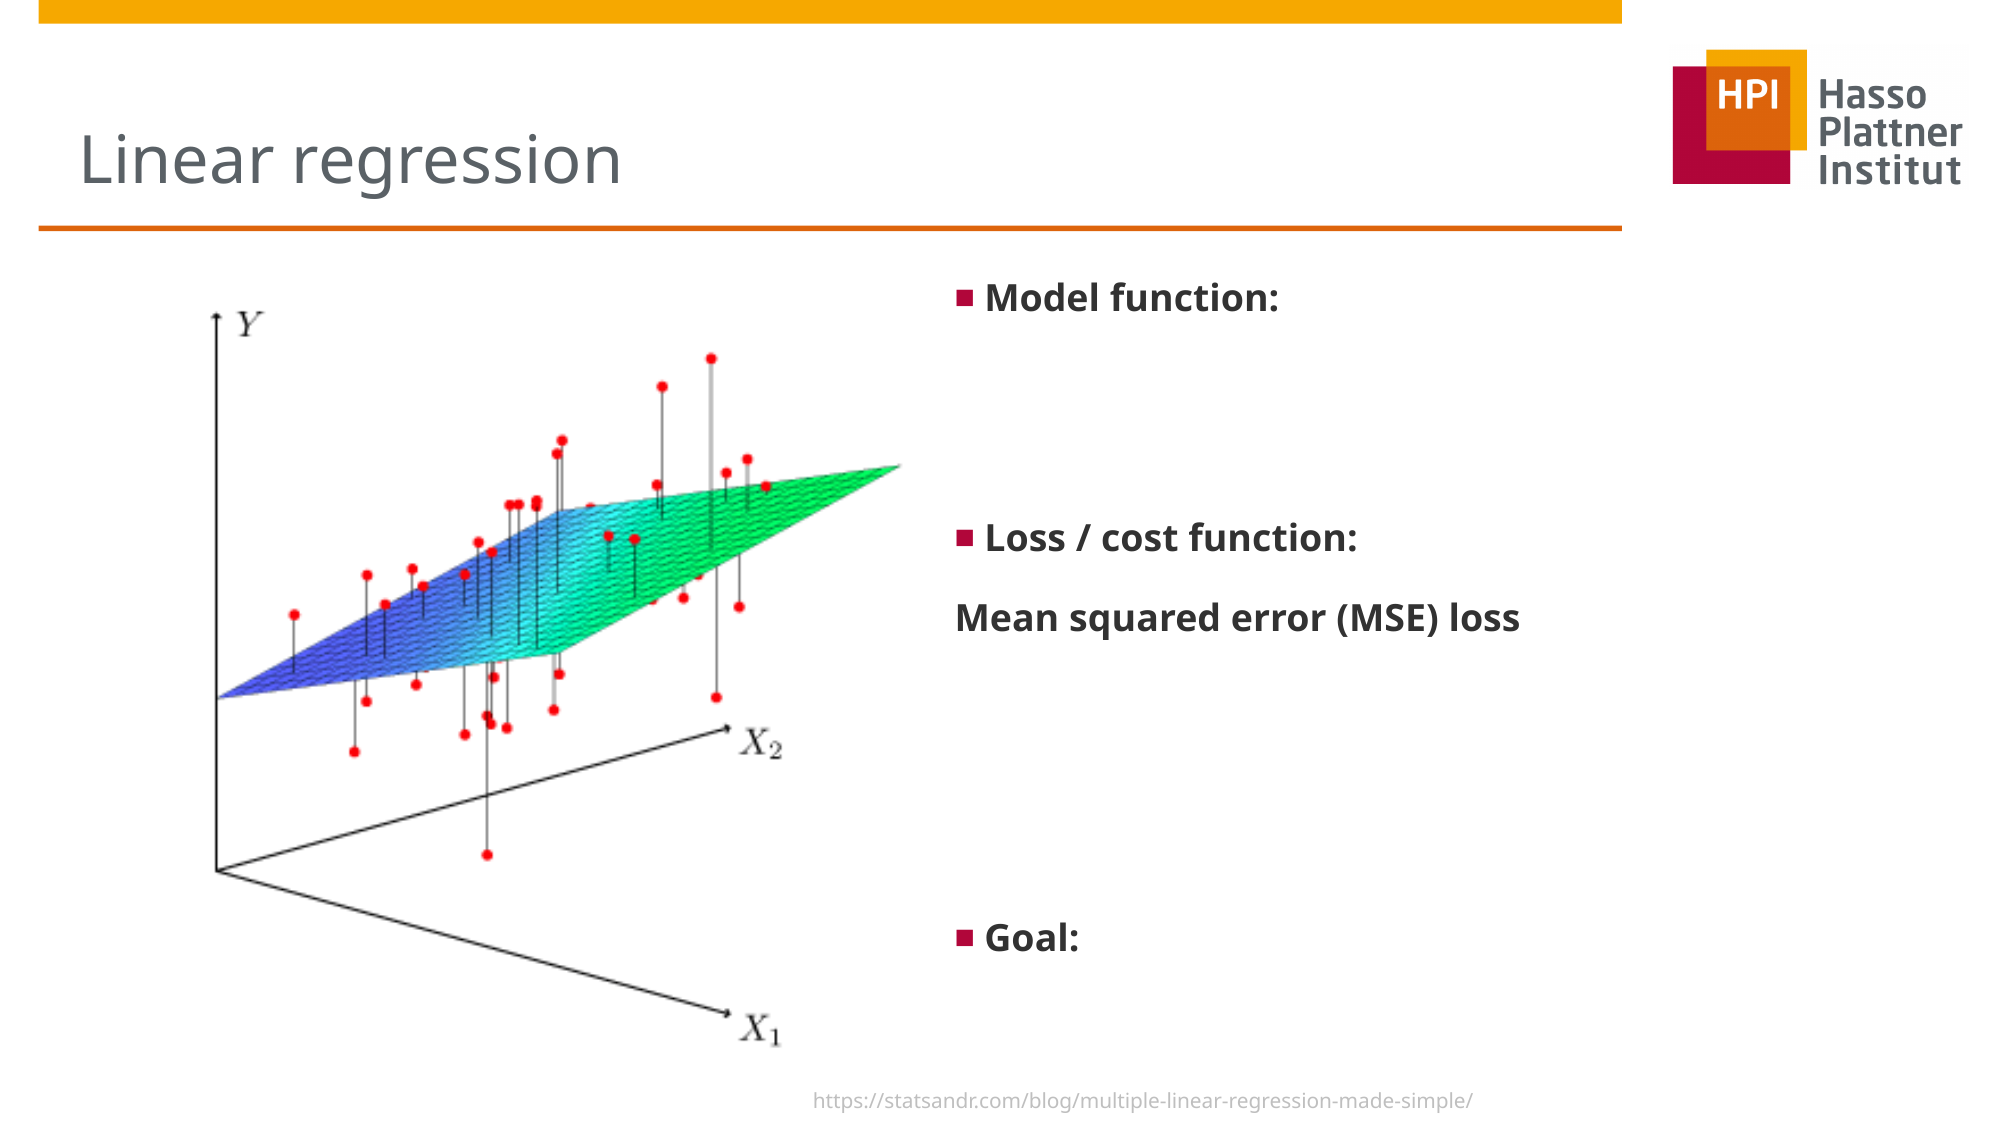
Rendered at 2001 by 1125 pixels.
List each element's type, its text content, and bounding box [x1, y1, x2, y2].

text_box https://statsandr.com/blog/multiple-linear-regression-made-simple/ [812, 1087, 1957, 1125]
picture [1669, 44, 1969, 189]
title Linear regression [78, 23, 1583, 227]
text_box Model function: Loss / cost function: Mean squared error (MSE) loss Goal: [954, 251, 1740, 831]
picture [159, 278, 955, 1074]
